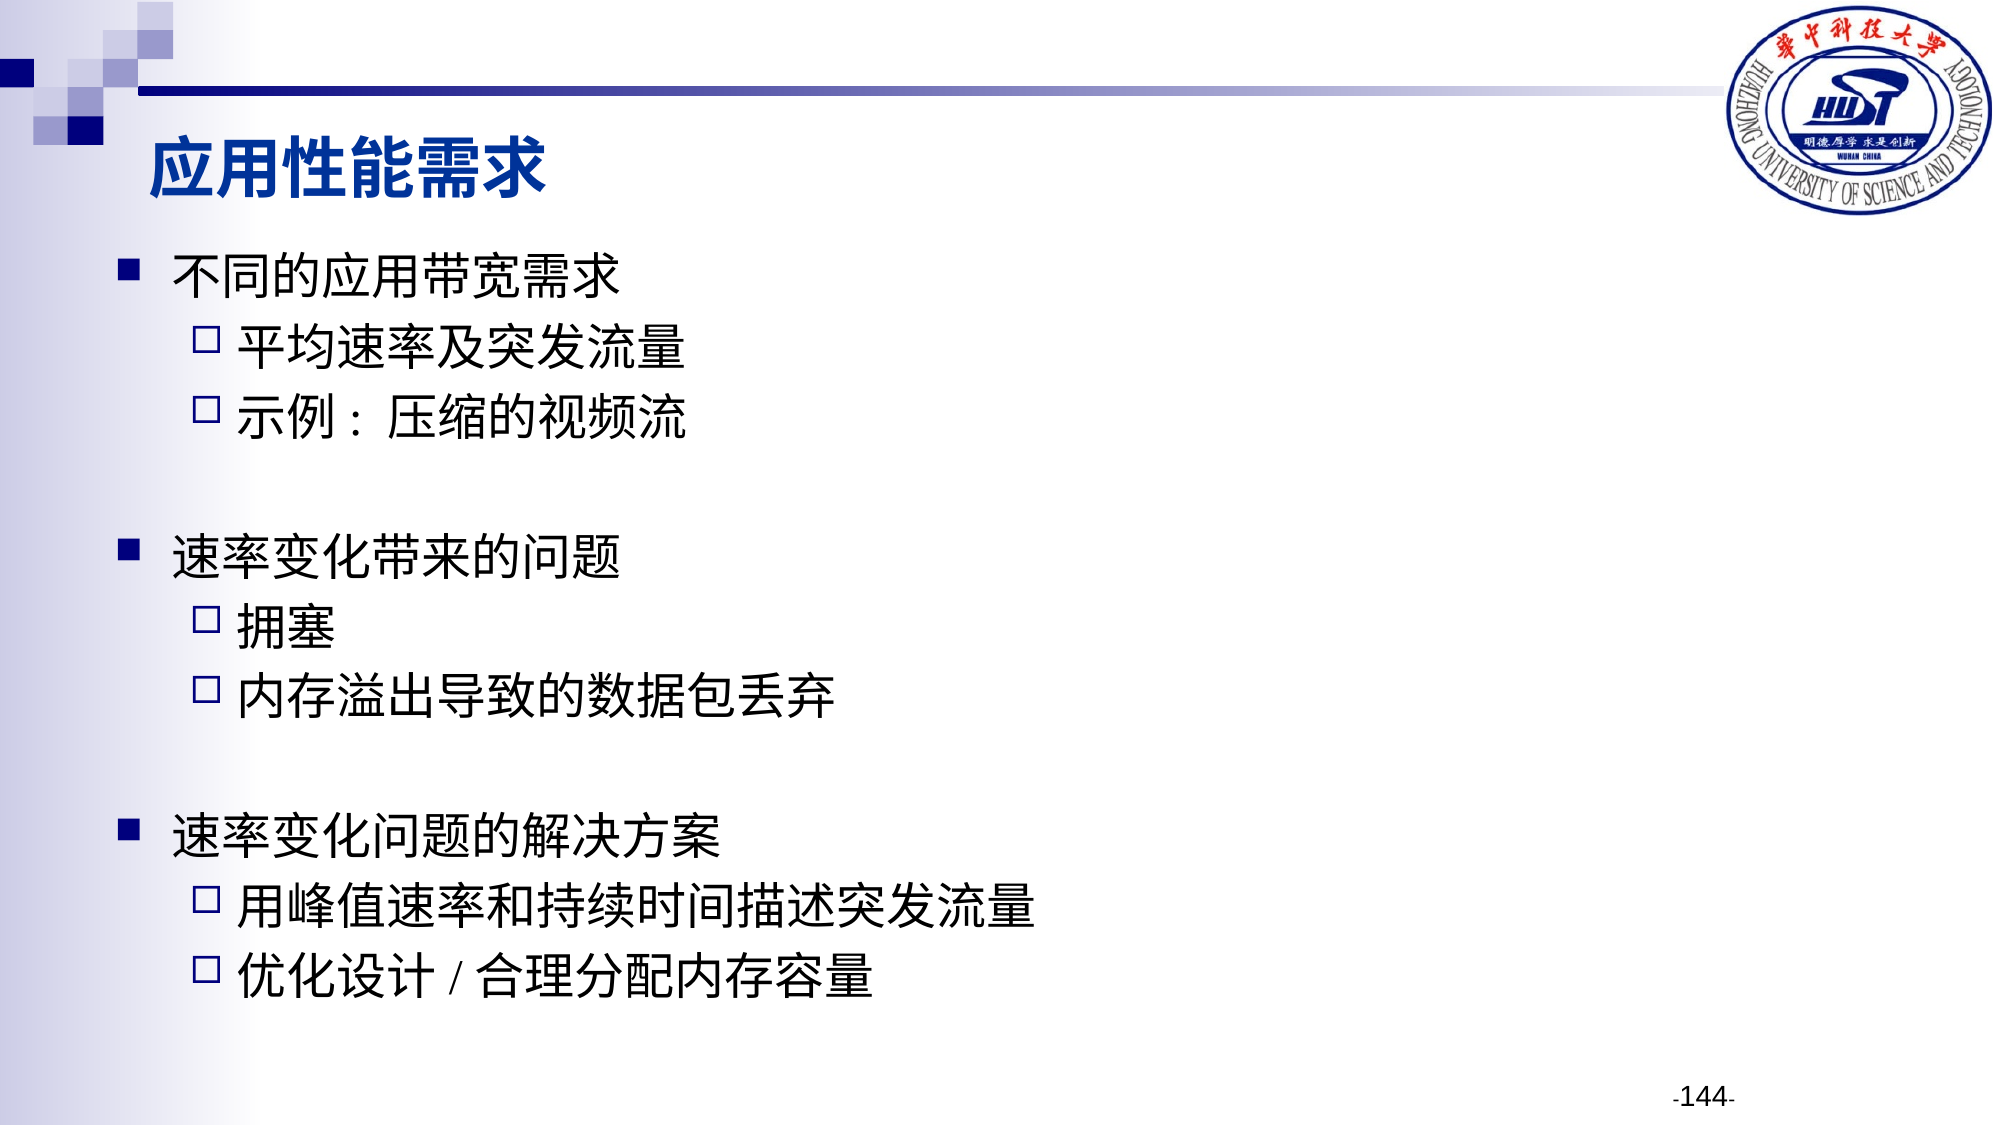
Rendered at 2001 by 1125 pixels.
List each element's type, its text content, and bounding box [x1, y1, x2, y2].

list 不同的应用带宽需求 平均速率及突发流量 示例: 压缩的视频流 速率变化带来的问题 拥塞 内存溢出导致的数据包丢弃 速率变化问题的解决方案 用峰值速率和持续时间描述突发流量 优化设计/合理分配内存容量 [99, 237, 1900, 1077]
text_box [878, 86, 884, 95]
text_box -144- [1400, 1077, 1750, 1125]
picture [1724, 1, 1993, 219]
title 应用性能需求 [133, 112, 1504, 219]
